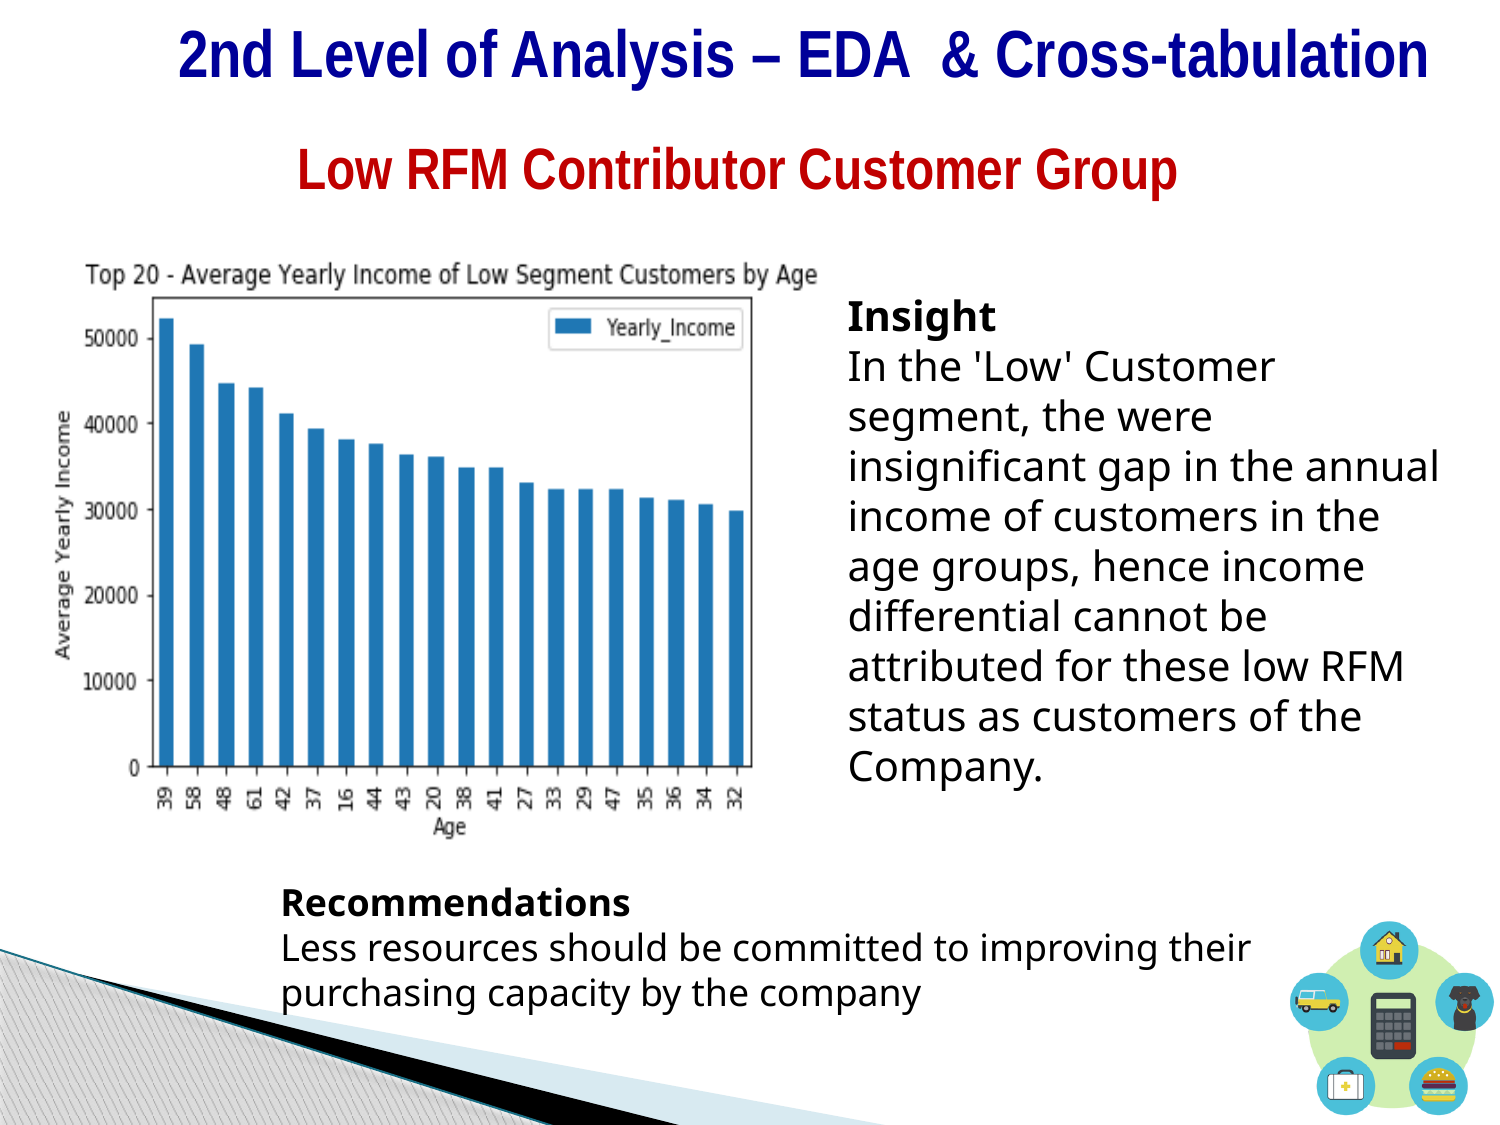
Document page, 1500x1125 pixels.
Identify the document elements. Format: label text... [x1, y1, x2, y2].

picture [41, 243, 833, 858]
title 2nd Level of Analysis – EDA & Cross-tabulation [0, 0, 1447, 102]
text_box Insight In the 'Low' Customer segment, the were insignificant gap in the annual income of customers in the age groups, hence income differential cannot be attributed for these low RFM status as customers of the Company. [838, 282, 1459, 798]
text_box Recommendations Less resources should be committed to improving their purchasing capacity by the company [265, 871, 1270, 1022]
picture [1281, 910, 1500, 1125]
text_box Low RFM Contributor Customer Group [253, 125, 1223, 208]
